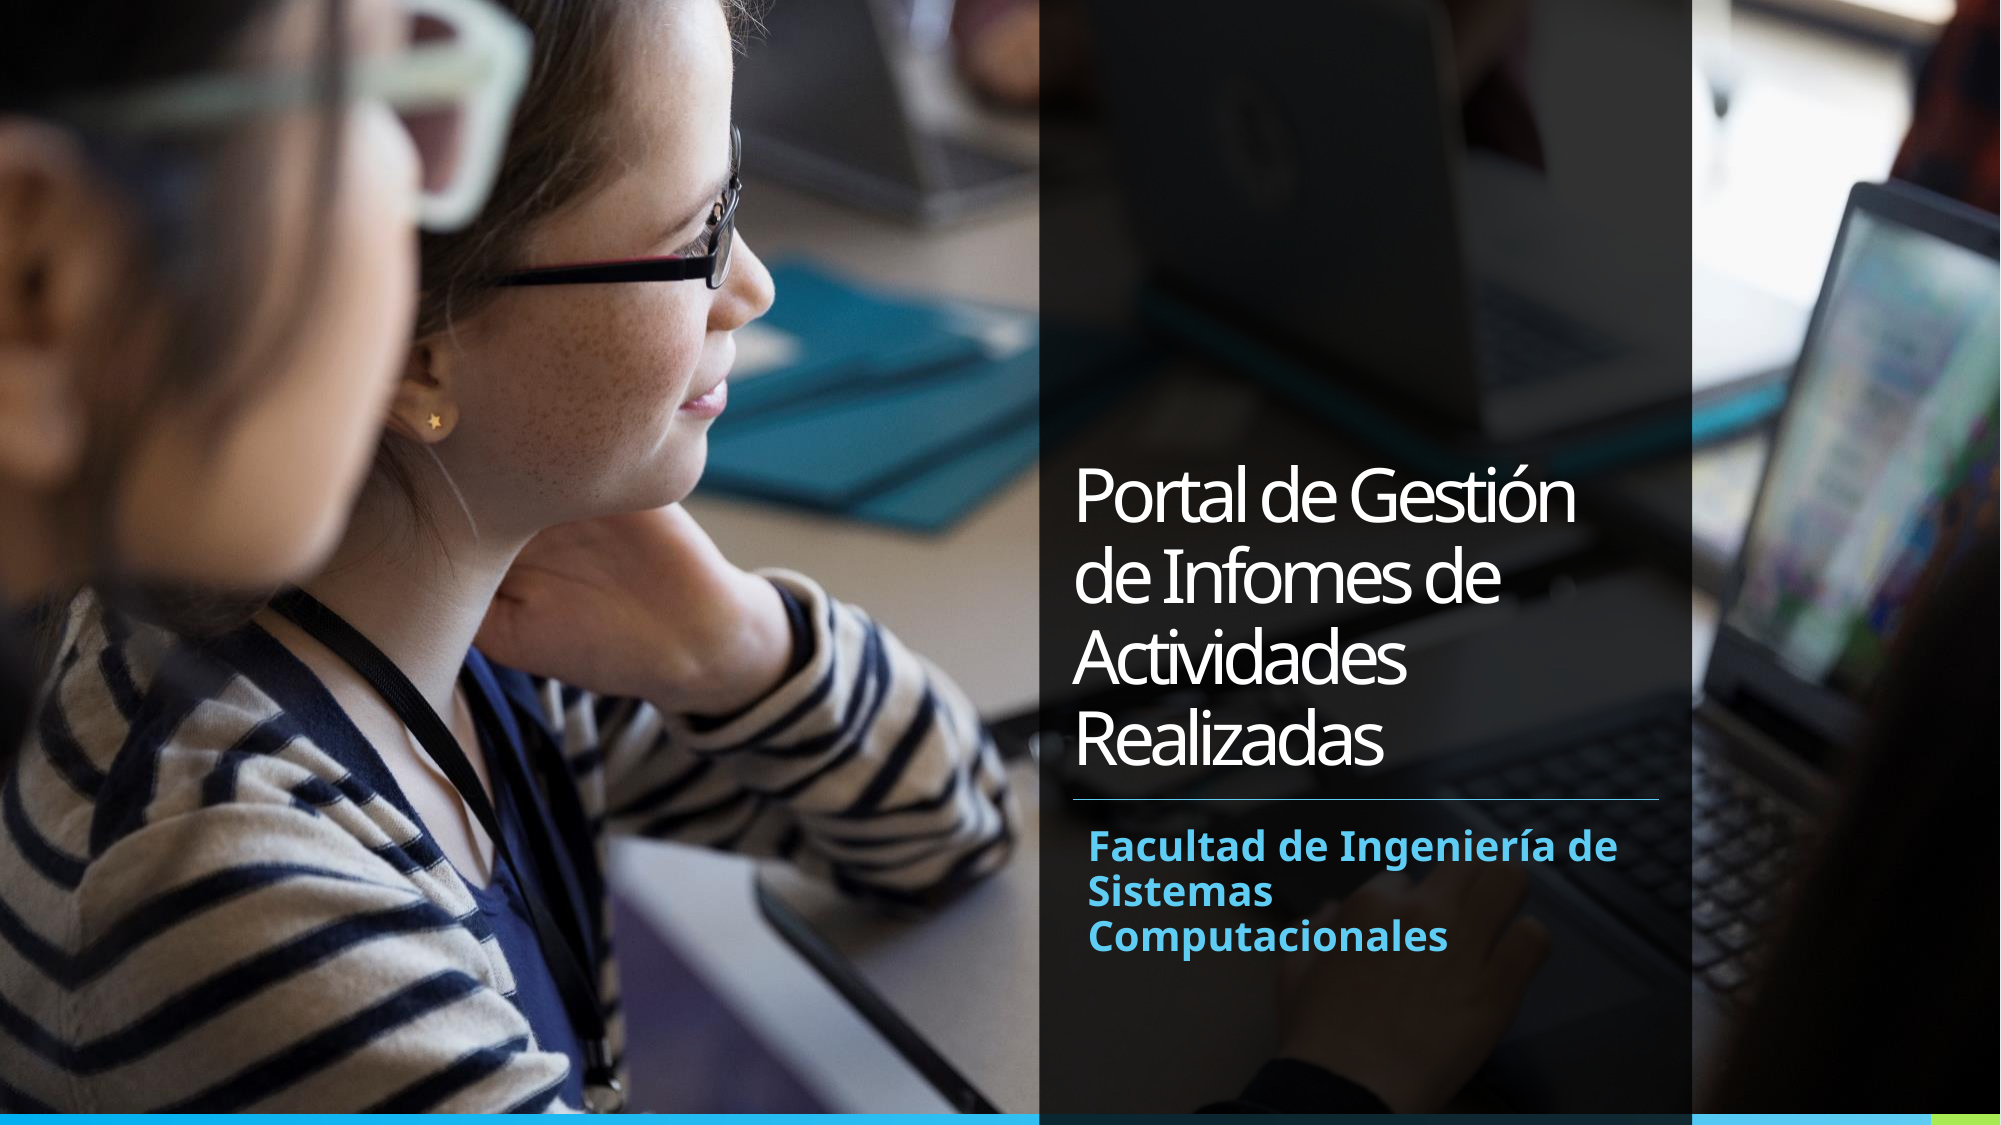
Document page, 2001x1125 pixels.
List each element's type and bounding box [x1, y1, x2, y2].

text_box [1038, 1114, 1693, 1125]
picture [0, 0, 2001, 1125]
